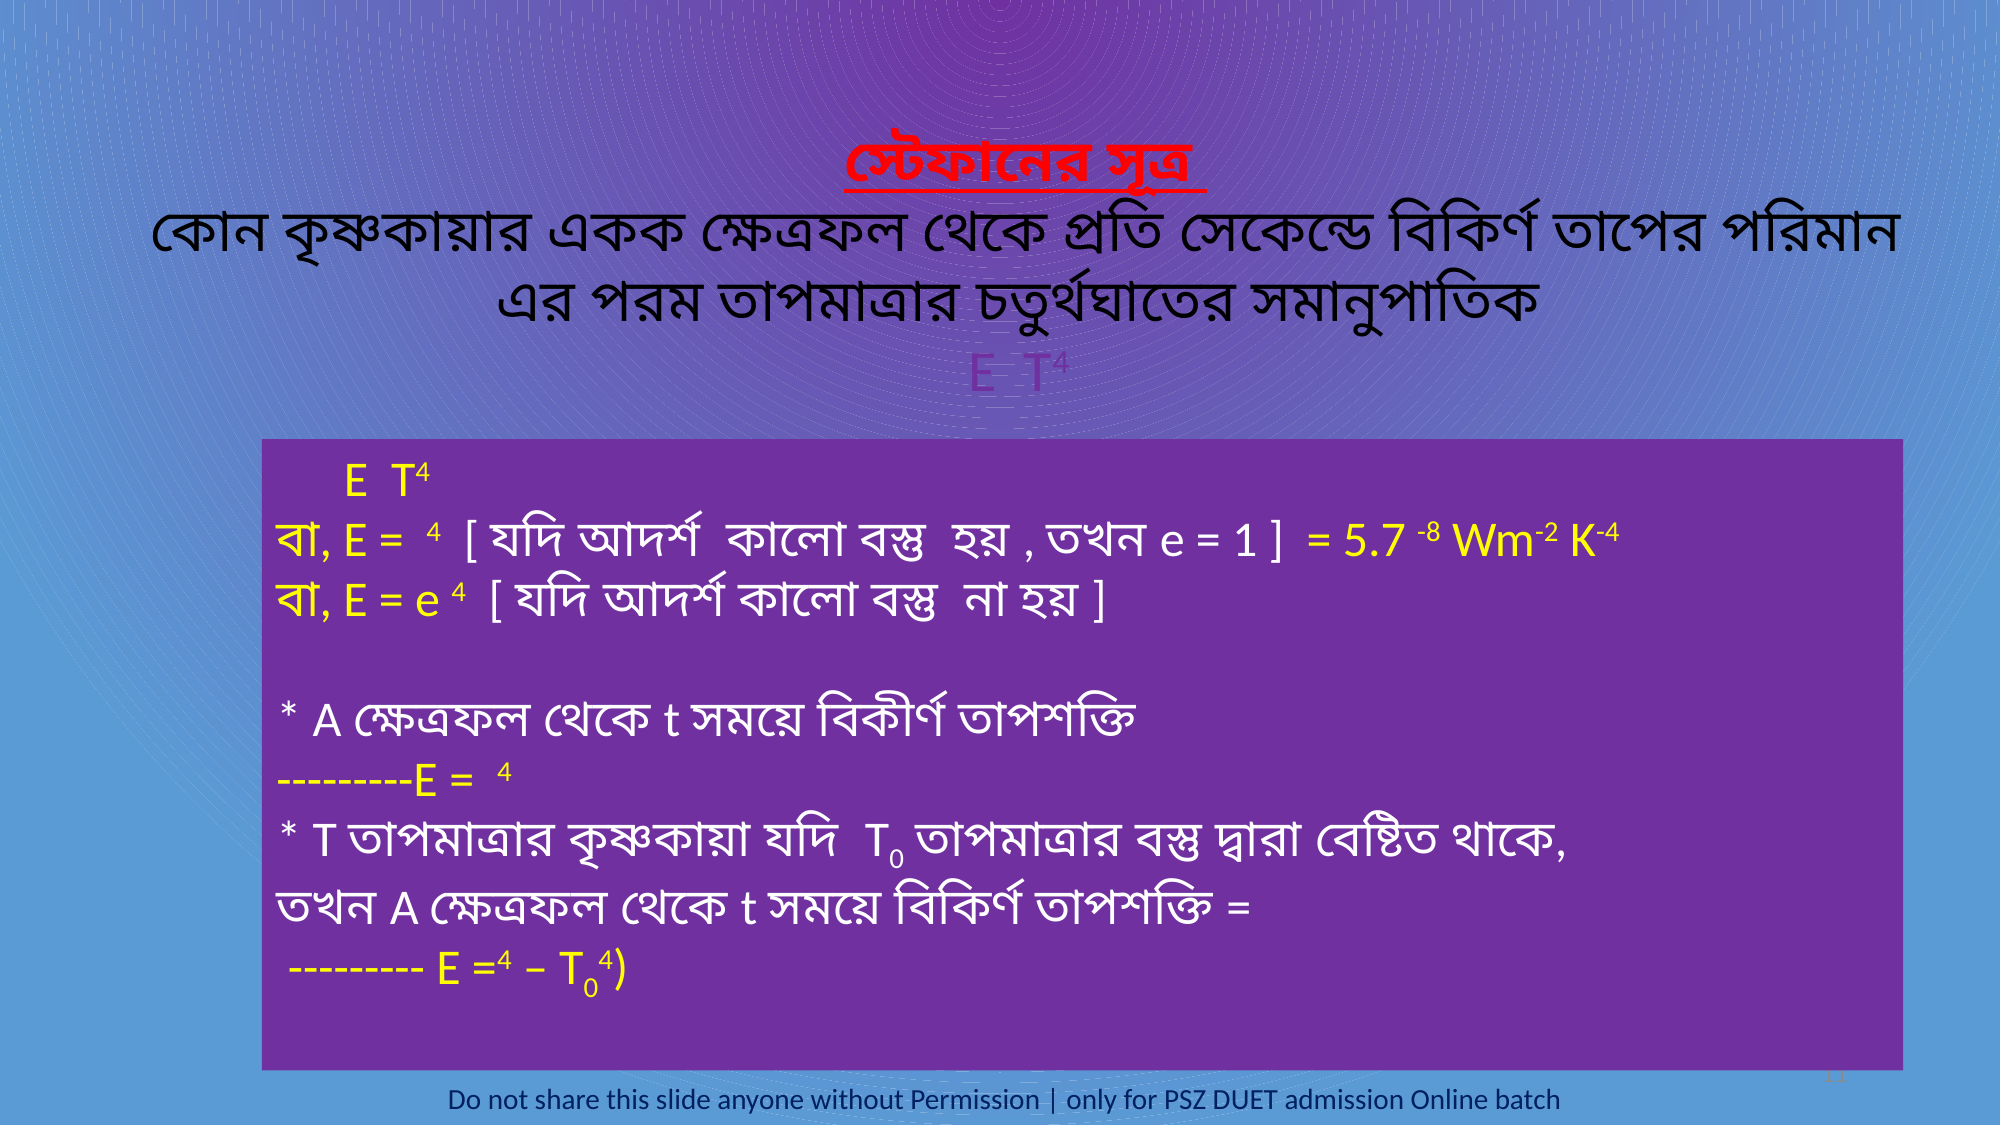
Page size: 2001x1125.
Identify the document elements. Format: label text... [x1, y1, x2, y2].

footer Do not share this slide anyone without Permission | only for PSZ DUET admission Online batch [210, 1067, 1806, 1125]
slide_number 11 [1412, 1042, 1863, 1103]
